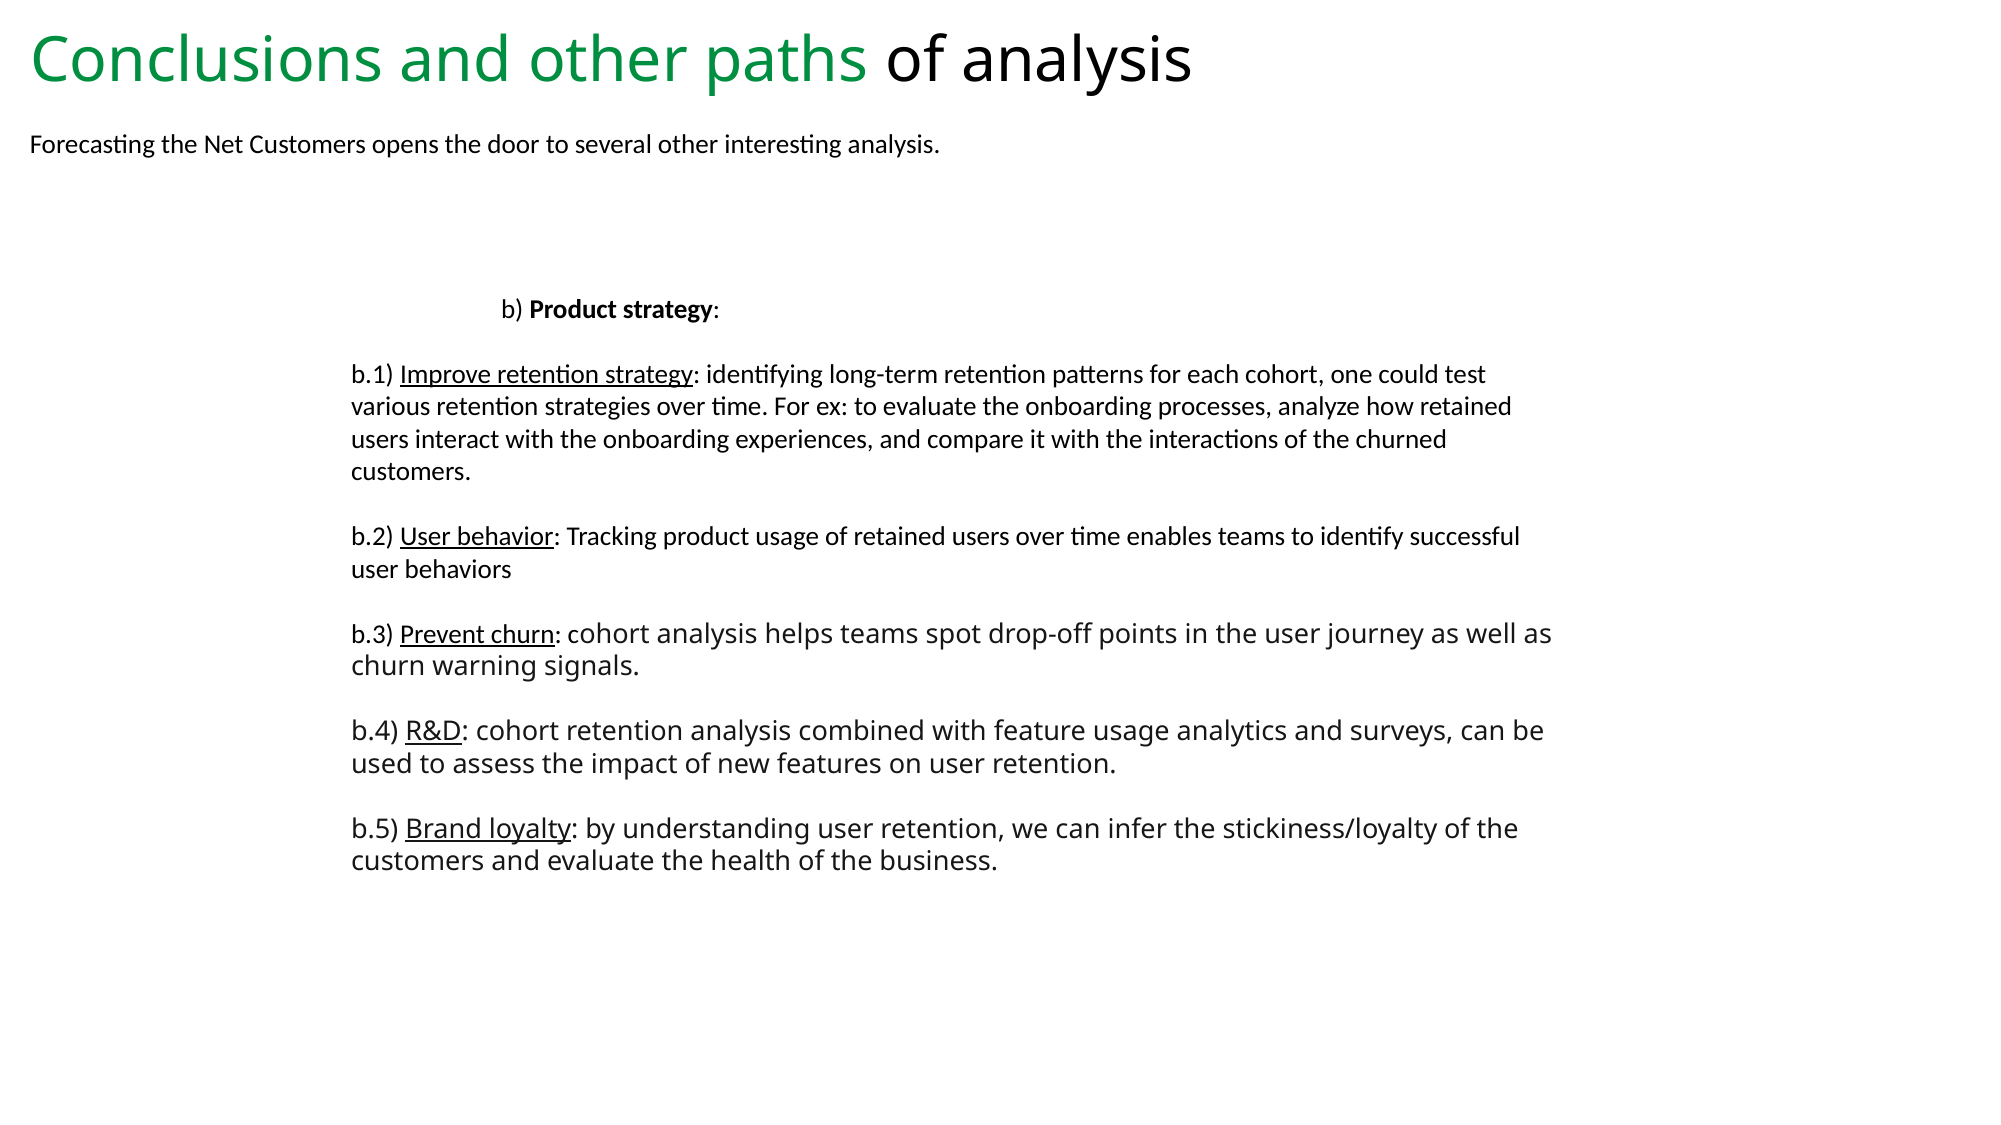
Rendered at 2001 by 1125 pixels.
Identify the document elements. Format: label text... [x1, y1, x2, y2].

text_box Forecasting the Net Customers opens the door to several other interesting analysis. [15, 119, 1959, 167]
text_box b) Product strategy: b.1) Improve retention strategy: identifying long-term retention patterns for each cohort, one could test various retention strategies over time. For ex: to evaluate the onboarding processes, analyze how retained users interact with the onboarding experiences, and compare it with the interactions of the churned customers. b.2) User behavior: Tracking product usage of retained users over time enables teams to identify successful user behaviors b.3) Prevent churn: cohort analysis helps teams spot drop-off points in the user journey as well as churn warning signals. b.4) R&D: cohort retention analysis combined with feature usage analytics and surveys, can be used to assess the impact of new features on user retention. b.5) Brand loyalty: by understanding user retention, we can infer the stickiness/loyalty of the customers and evaluate the health of the business. [336, 283, 1582, 979]
title Conclusions and other paths of analysis [15, 17, 1376, 106]
